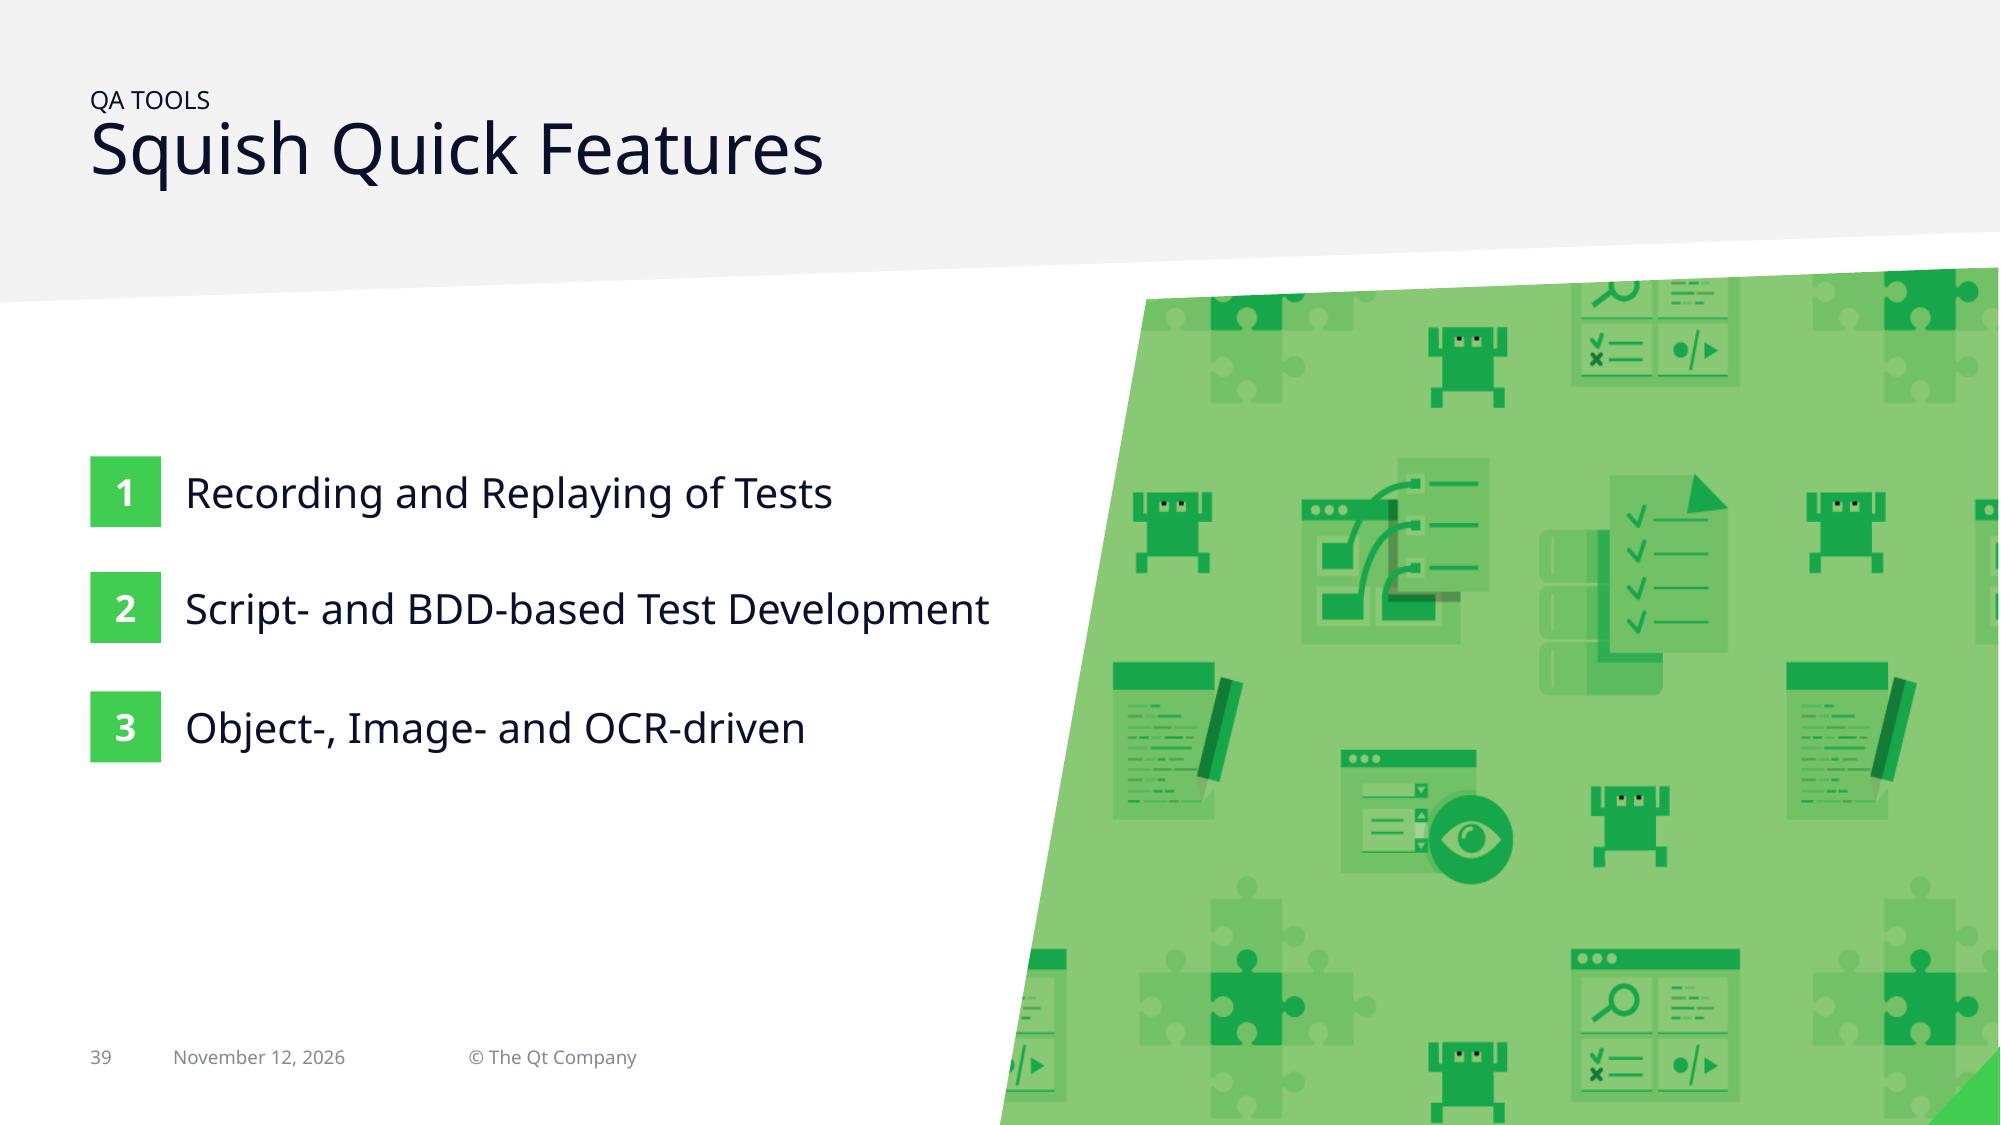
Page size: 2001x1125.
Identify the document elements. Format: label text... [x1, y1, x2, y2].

title Squish Quick Features [90, 113, 1910, 268]
list 3 [90, 691, 162, 763]
list 1 [90, 456, 162, 528]
list Object-, Image- and OCR-driven [184, 691, 999, 763]
text_box QA Tools [74, 77, 1895, 113]
footer © The Qt Company [468, 1046, 999, 1071]
list 2 [90, 572, 162, 643]
list Recording and Replaying of Tests [184, 456, 999, 528]
picture [999, 267, 1999, 1125]
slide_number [174, 1046, 468, 1071]
slide_number 39 [90, 1046, 174, 1071]
list Script- and BDD-based Test Development [184, 572, 999, 643]
